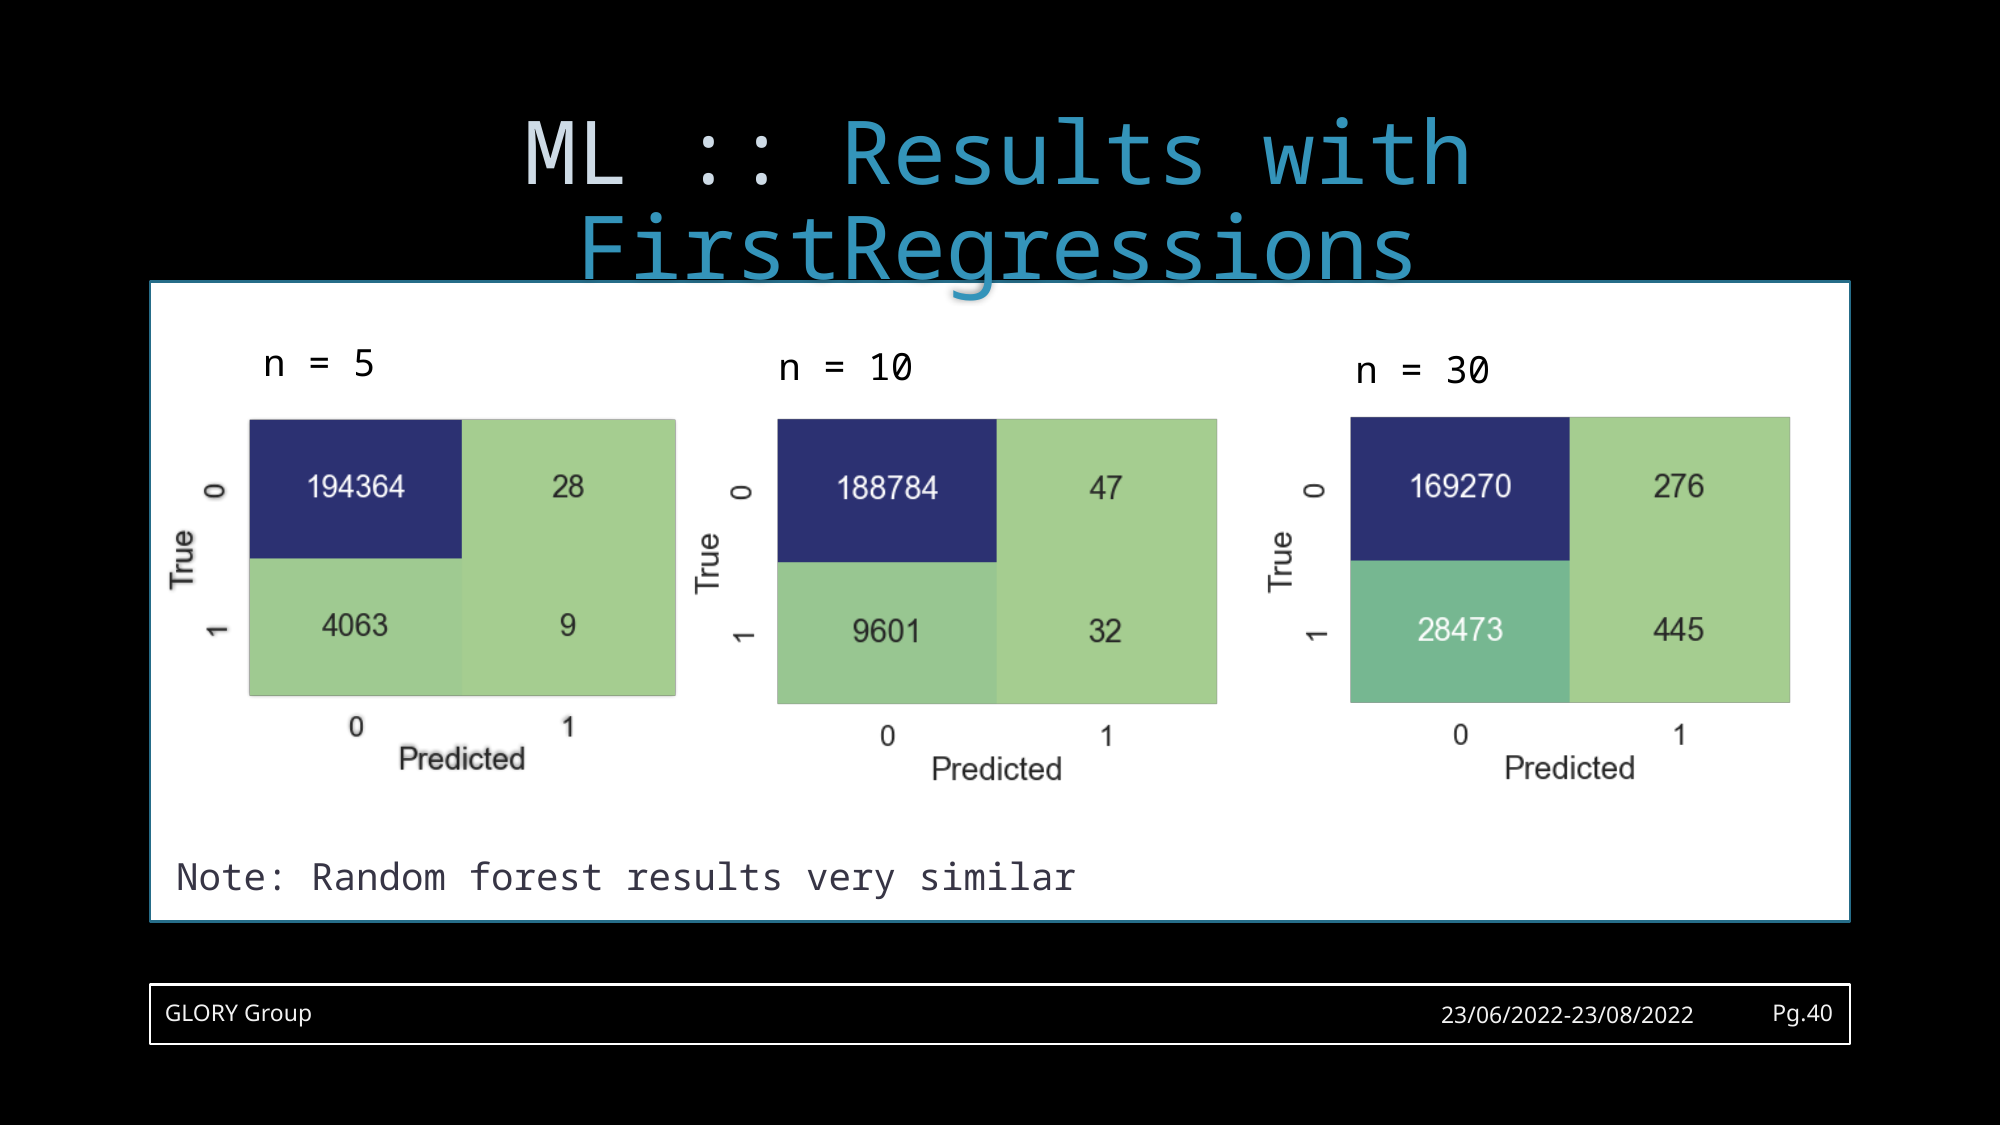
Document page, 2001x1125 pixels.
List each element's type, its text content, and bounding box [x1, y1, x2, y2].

text_box Note: Random forest results very similar [161, 845, 1849, 905]
picture [685, 409, 1225, 796]
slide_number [1259, 984, 1710, 1045]
picture [1259, 408, 1799, 795]
text_box n = 10 [763, 335, 1175, 395]
title ML :: Results with FirstRegressions [149, 99, 1849, 307]
text_box n = 30 [1340, 338, 1752, 399]
text_box [149, 311, 1851, 923]
text_box n = 5 [248, 331, 660, 391]
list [160, 411, 681, 785]
slide_number Pg.40 [1724, 984, 1849, 1045]
footer GLORY Group [149, 984, 1245, 1045]
